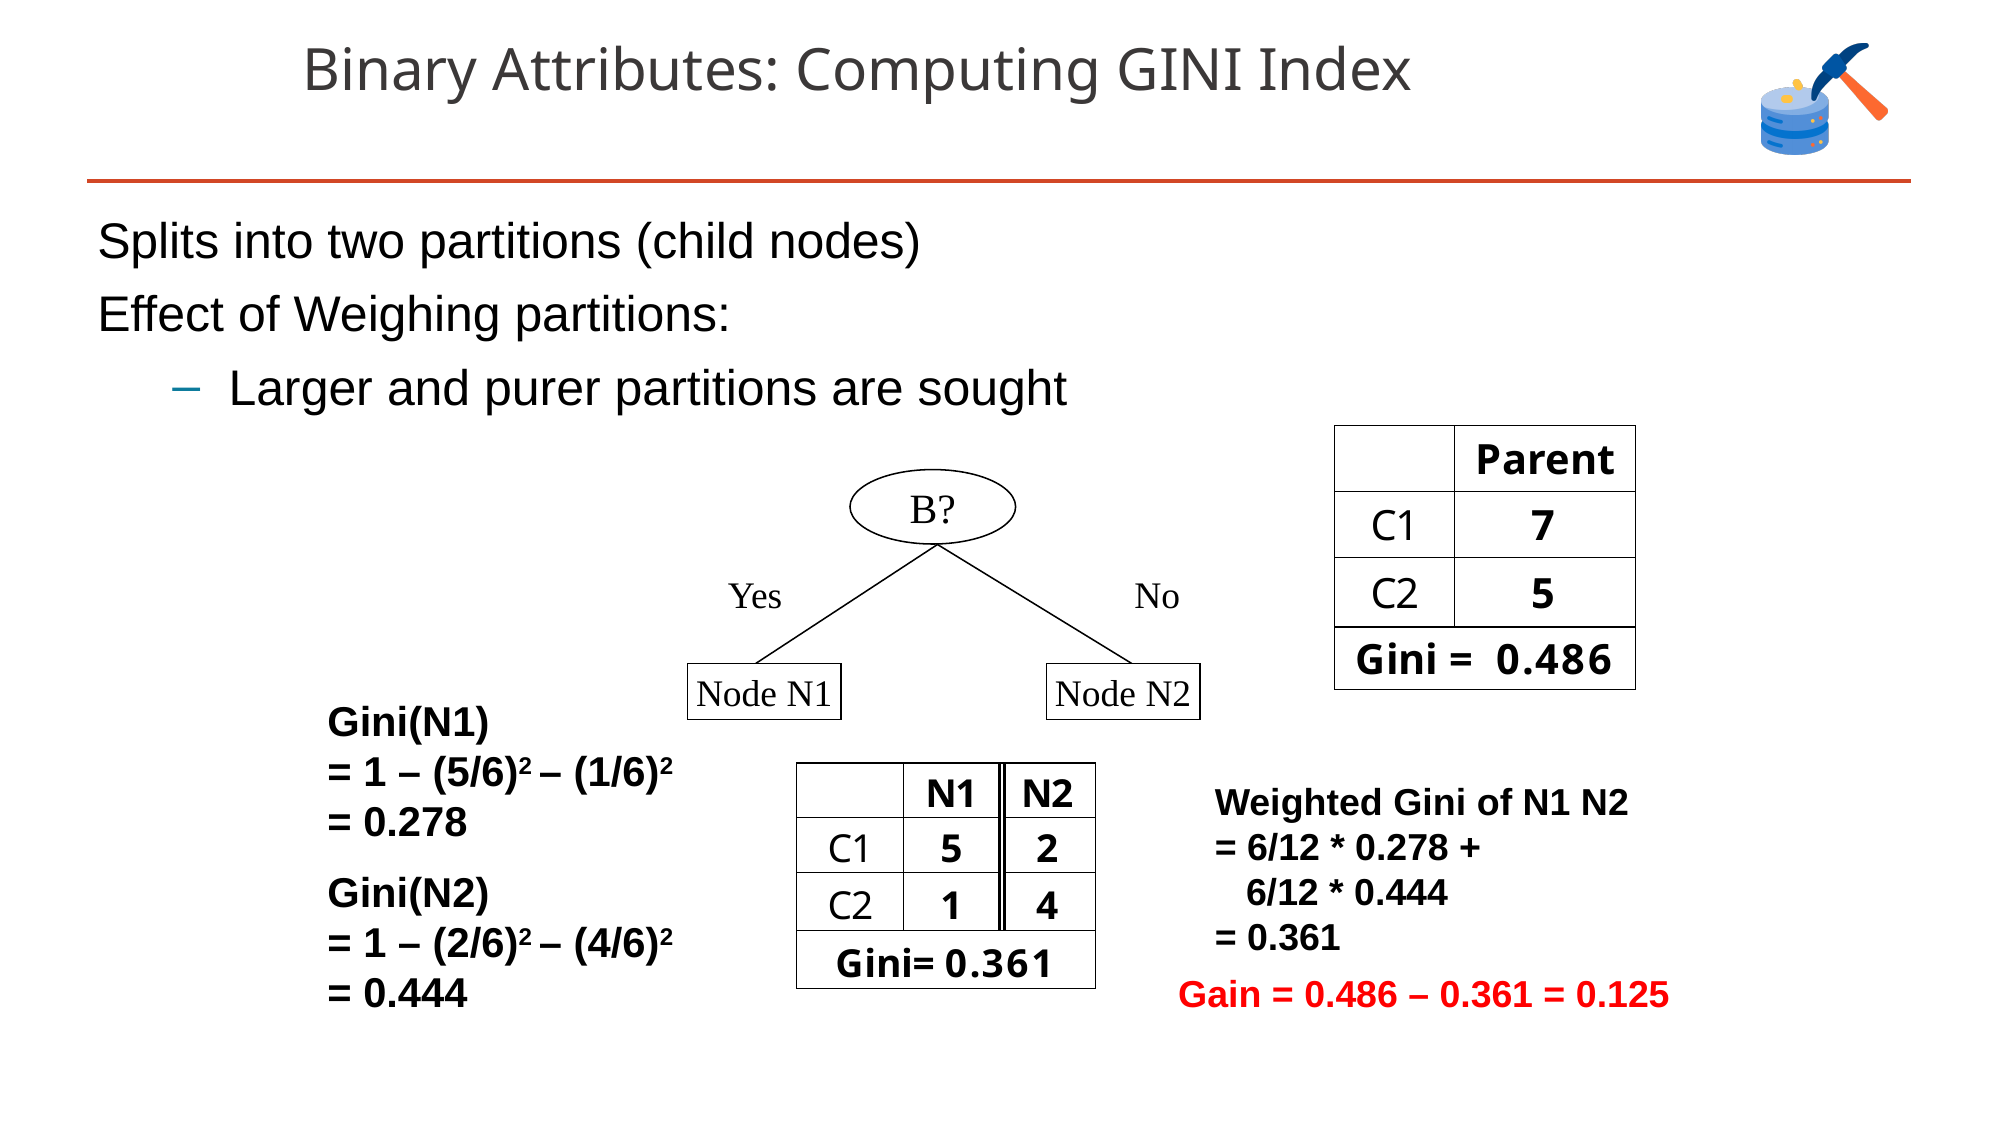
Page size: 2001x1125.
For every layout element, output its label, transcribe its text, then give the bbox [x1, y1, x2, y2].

text_box Node N1 [687, 663, 842, 720]
text_box No [1119, 563, 1195, 624]
title Binary Attributes: Computing GINI Index [287, 24, 1700, 113]
text_box Yes [713, 563, 798, 624]
text_box Gain = 0.486 – 0.361 = 0.125 [1163, 962, 1685, 1023]
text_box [1324, 424, 1650, 738]
text_box Node N2 [1046, 663, 1200, 720]
text_box Weighted Gini of N1 N2 = 6/12 * 0.278 + 6/12 * 0.444 = 0.361 [1200, 770, 1750, 965]
text_box Gini(N1) = 1 – (5/6)2 – (1/6)2 = 0.278 Gini(N2) = 1 – (2/6)2 – (4/6)2 = 0.444 [312, 687, 713, 1024]
picture [1761, 35, 1888, 163]
text_box B? [849, 469, 1016, 545]
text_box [787, 762, 1100, 1004]
text_box Splits into two partitions (child nodes) Effect of Weighing partitions: Larger and purer partitions are sought [82, 201, 1425, 531]
